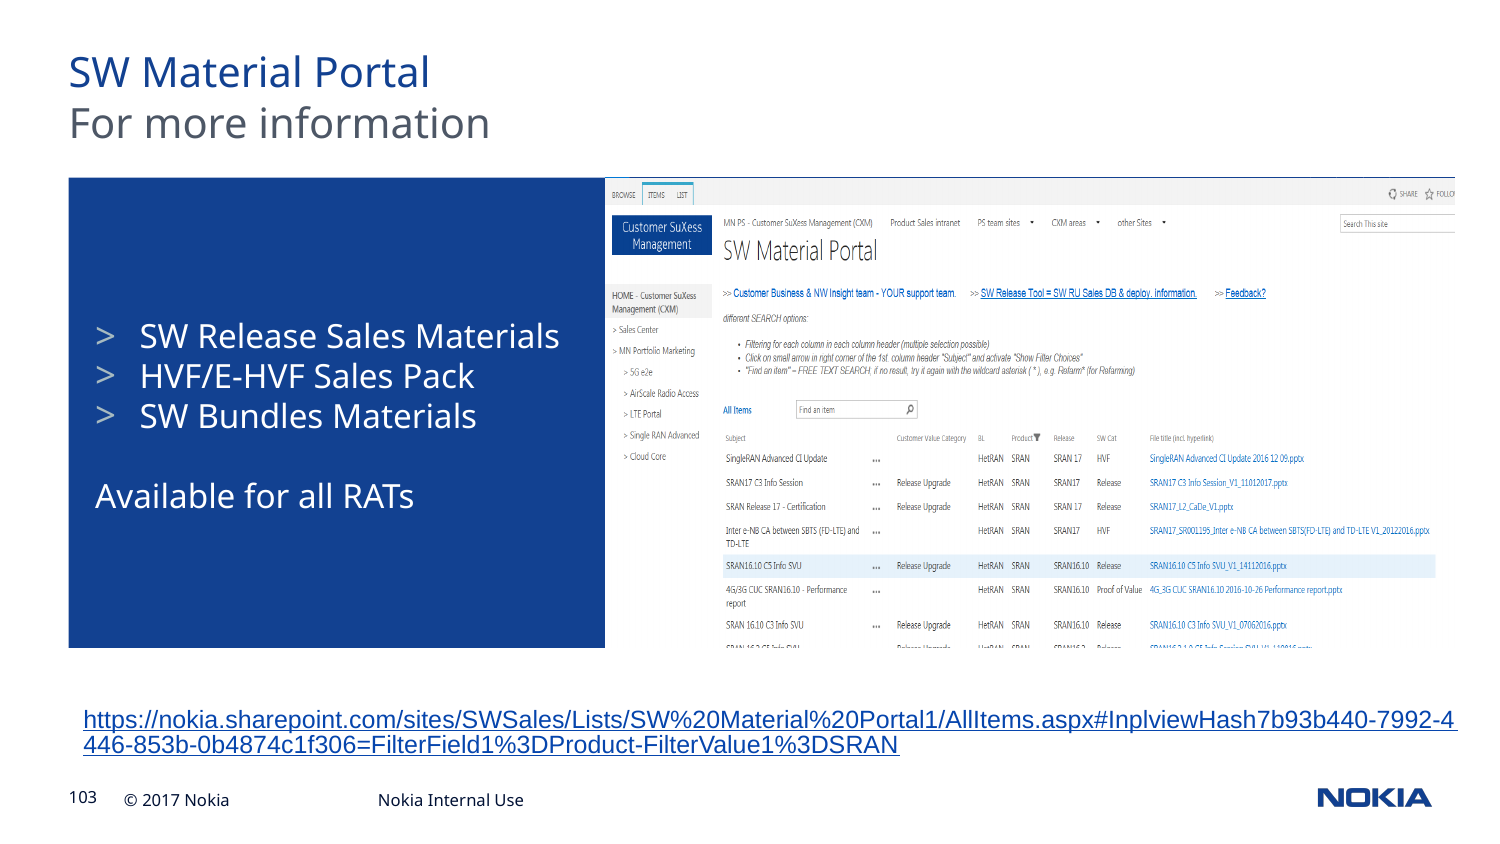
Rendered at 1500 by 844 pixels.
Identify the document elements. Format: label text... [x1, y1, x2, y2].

text_box https://nokia.sharepoint.com/sites/SWSales/Lists/SW%20Material%20Portal1/AllItems.aspx#InplviewHash7b93b440-7992-4446-853b-0b4874c1f306=FilterField1%3DProduct-FilterValue1%3DSRAN [68, 696, 1479, 772]
list For more information [68, 97, 1432, 148]
footer Nokia Internal Use [377, 790, 1122, 811]
text_box SW Material Portal [68, 46, 1432, 97]
text_box SW Release Sales Materials HVF/E-HVF Sales Pack SW Bundles Materials Available for all RATs [67, 176, 603, 649]
picture [604, 177, 1456, 649]
picture [1292, 772, 1458, 833]
